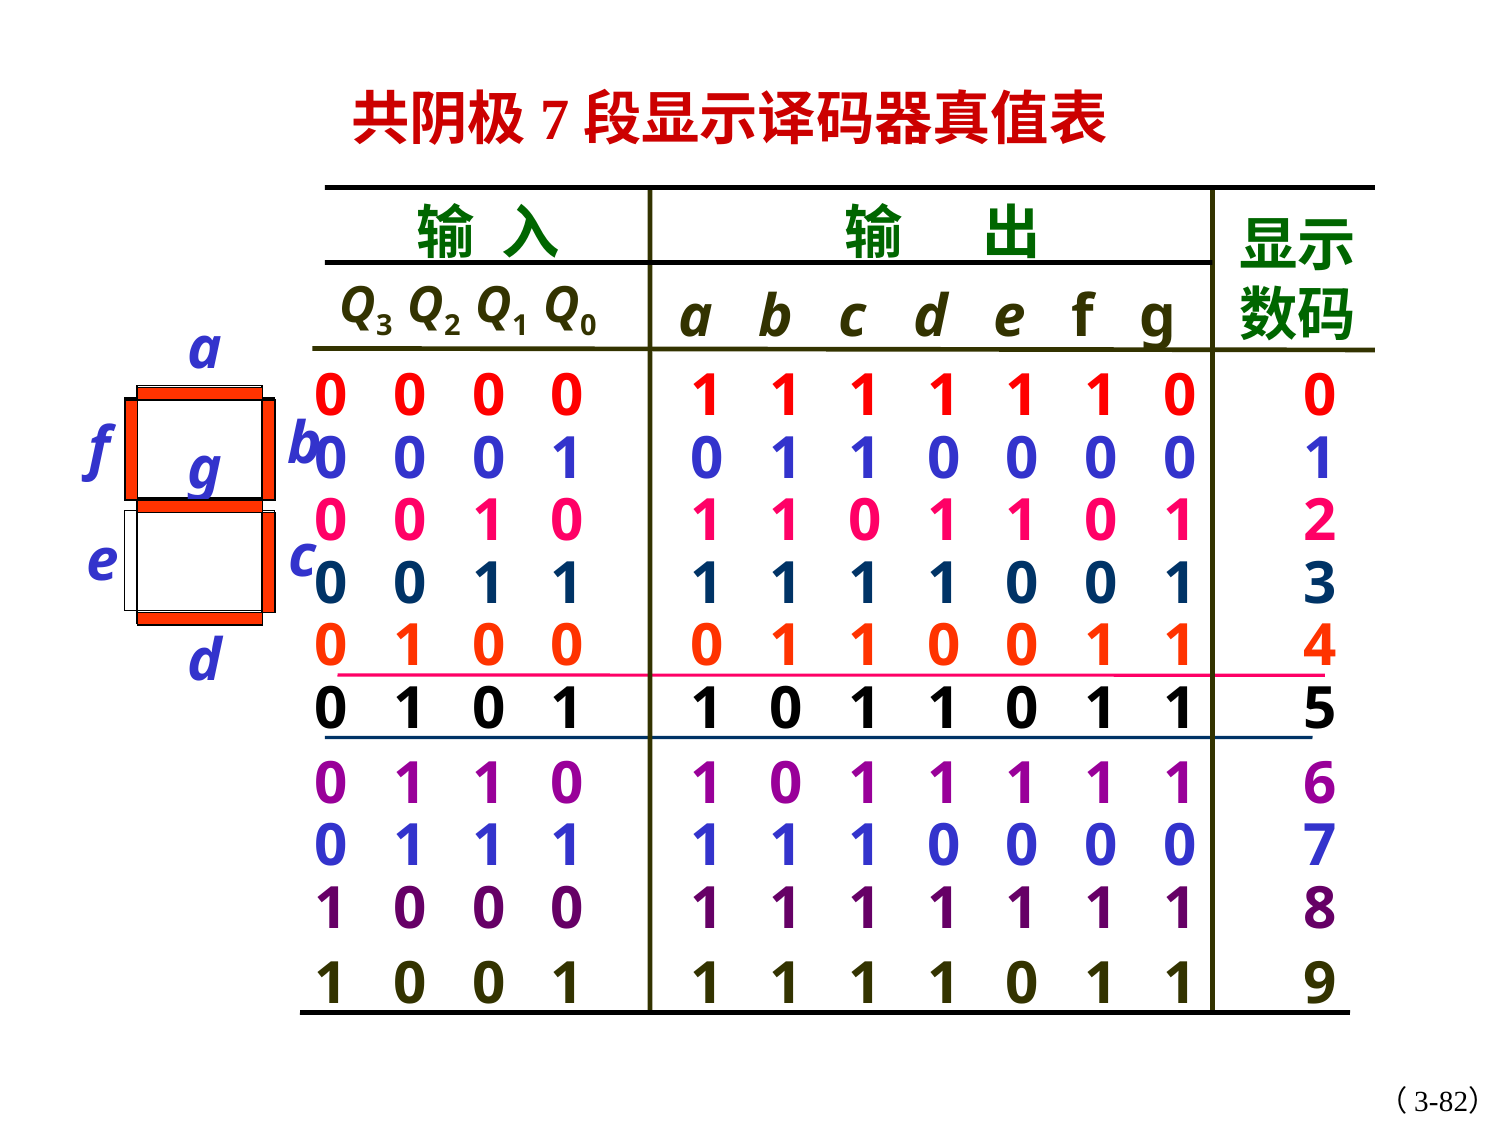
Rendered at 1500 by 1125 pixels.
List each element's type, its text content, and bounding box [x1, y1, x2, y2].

text_box 共阴极7段显示译码器真值表 [332, 73, 1126, 159]
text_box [74, 302, 299, 700]
slide_number （3-82） [1200, 1074, 1500, 1125]
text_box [124, 387, 275, 399]
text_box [299, 187, 1413, 1023]
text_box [124, 399, 275, 613]
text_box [124, 613, 275, 625]
